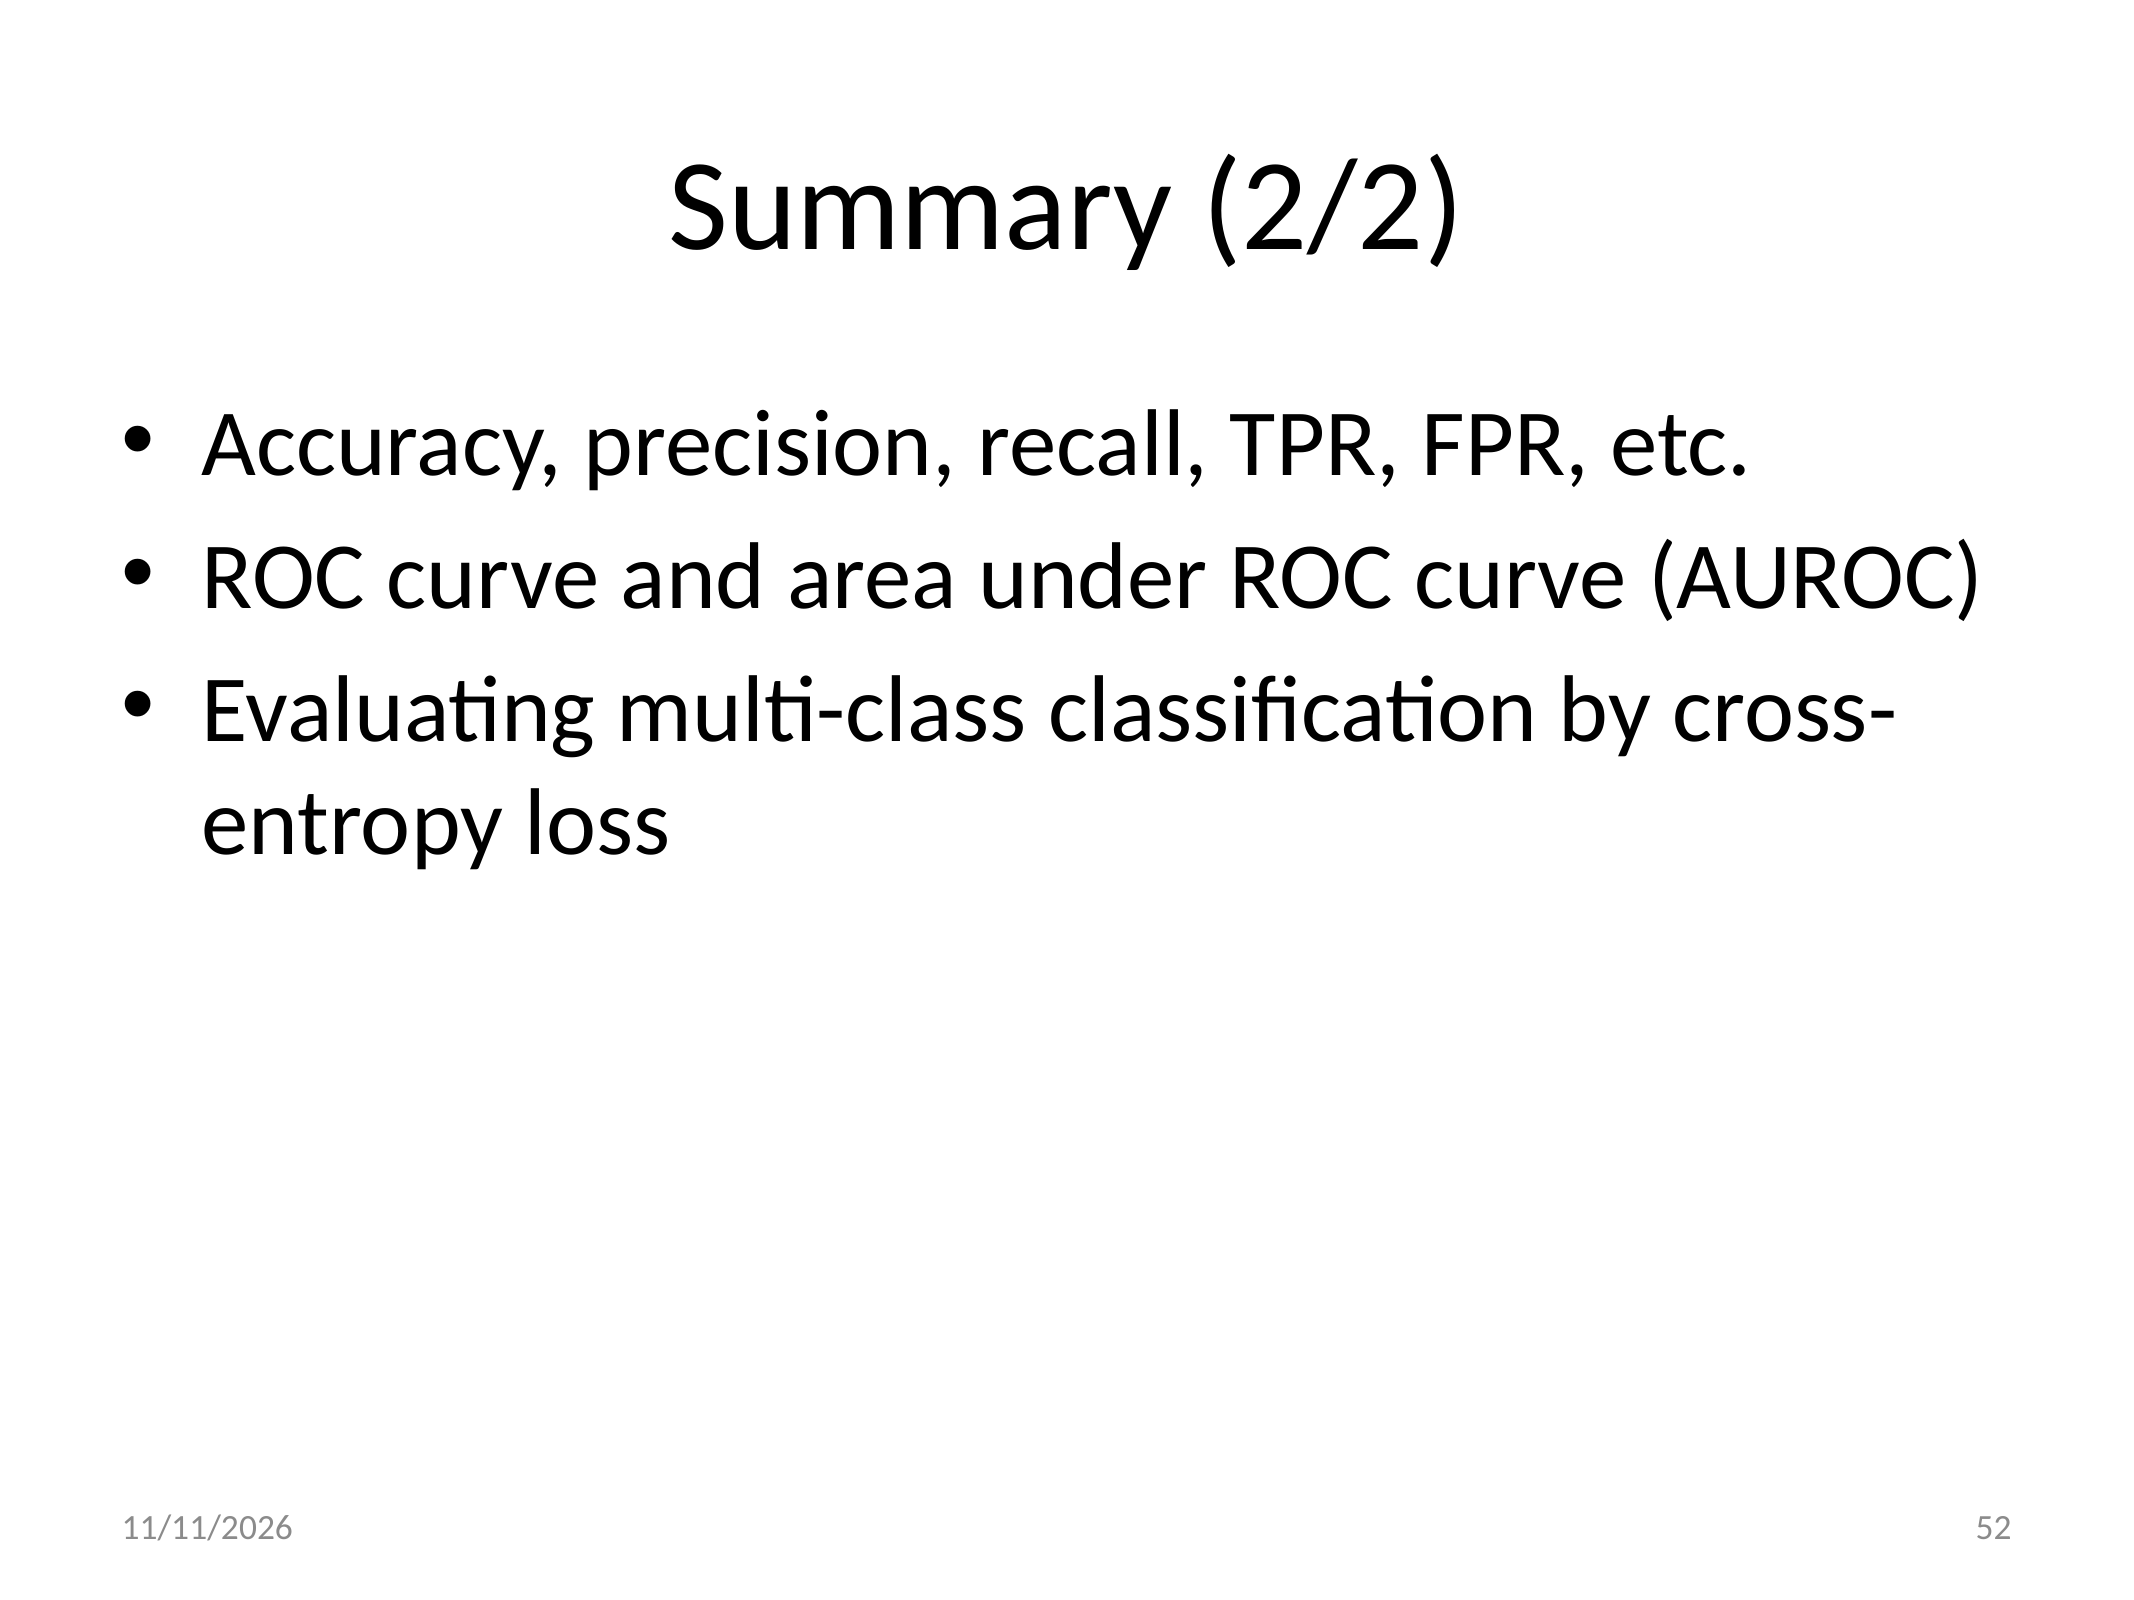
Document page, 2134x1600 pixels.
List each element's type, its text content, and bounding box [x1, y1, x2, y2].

list Accuracy, precision, recall, TPR, FPR, etc. ROC curve and area under ROC curve (AUROC) Evaluating multi-class classification by cross-entropy loss [106, 373, 2027, 1430]
slide_number 52 [1528, 1482, 2027, 1569]
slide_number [106, 1482, 605, 1569]
title Summary (2/2) [106, 64, 2027, 331]
